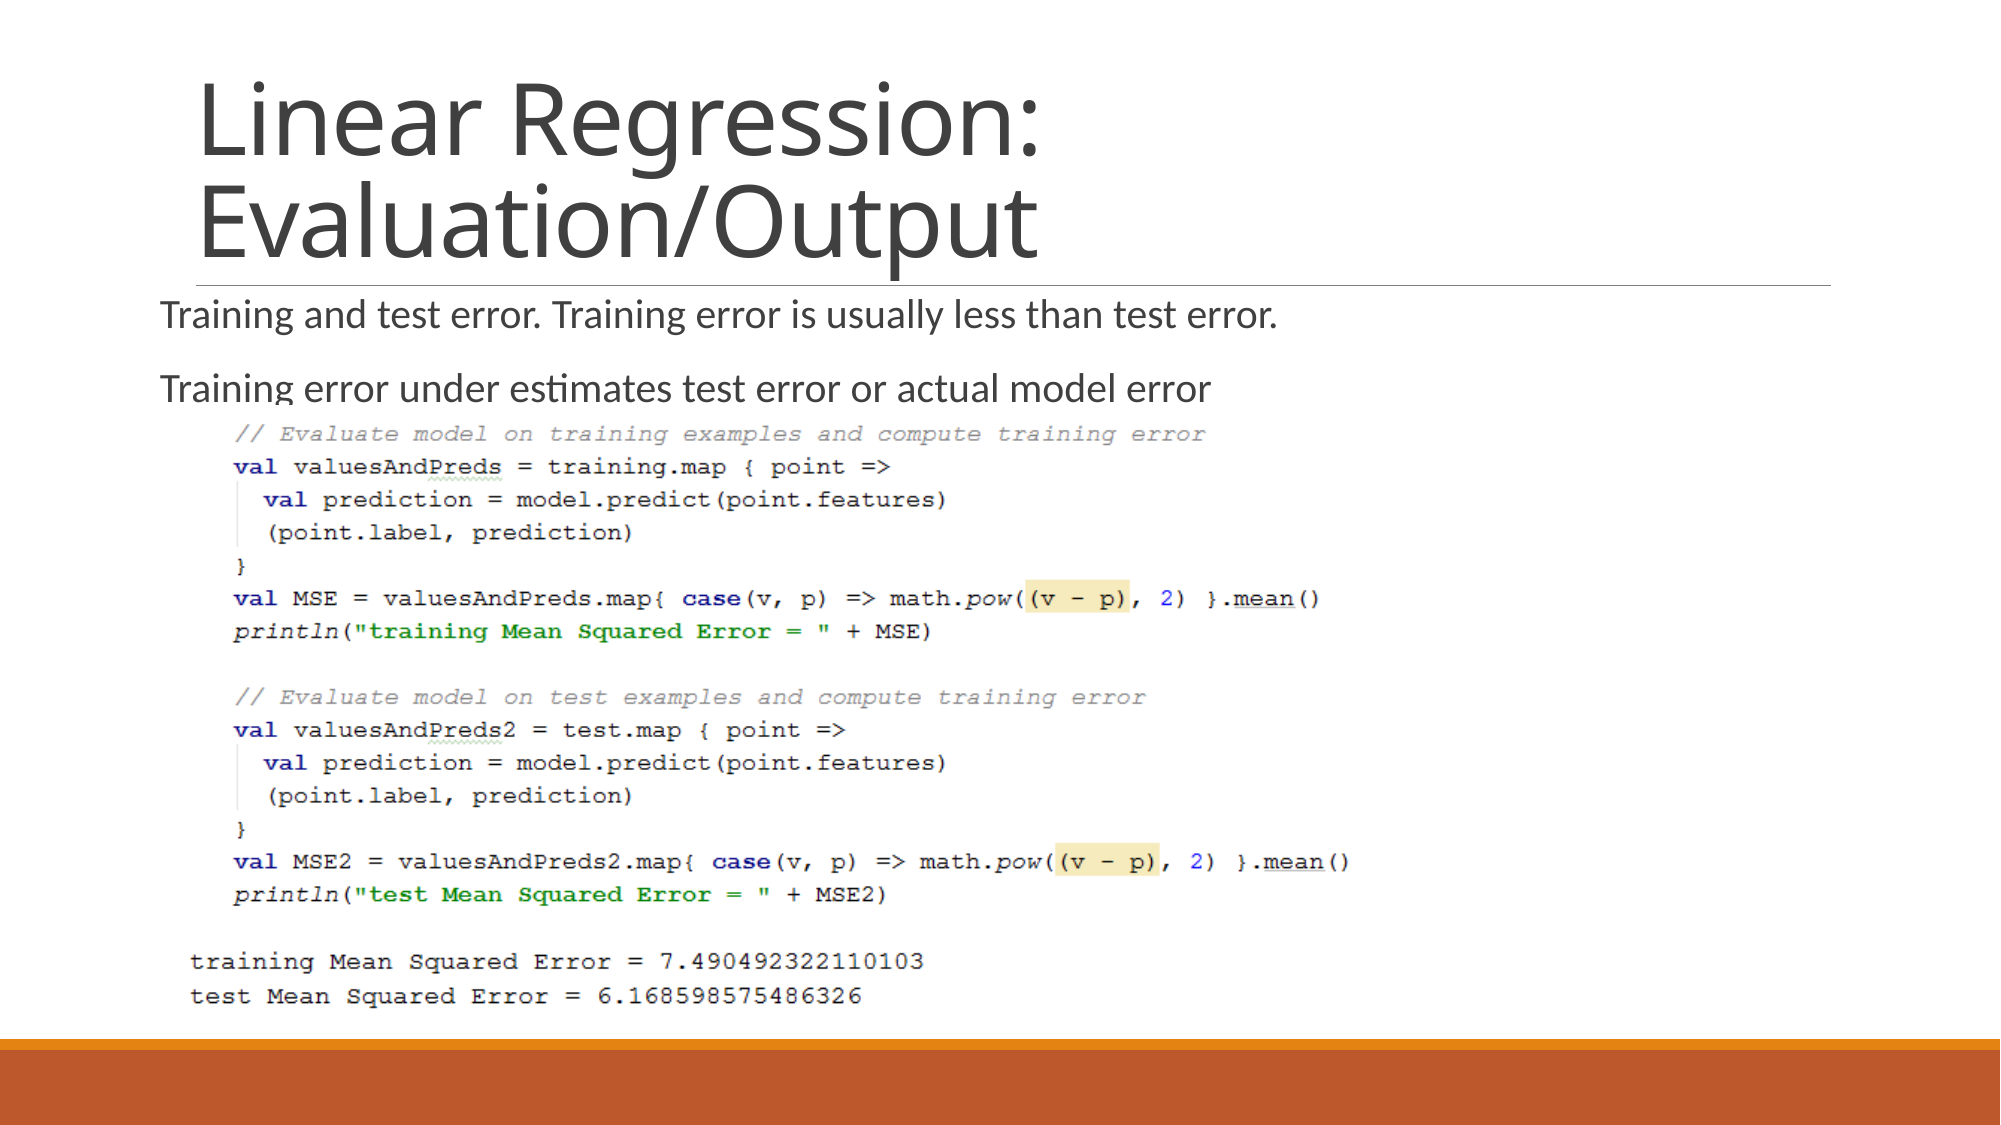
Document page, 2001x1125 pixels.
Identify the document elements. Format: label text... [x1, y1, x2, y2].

title Linear Regression: Evaluation/Output [180, 47, 1830, 285]
picture [185, 943, 998, 1014]
list Training and test error. Training error is usually less than test error. Training error under estimates test error or actual model error [145, 285, 1851, 945]
picture [218, 405, 1388, 916]
